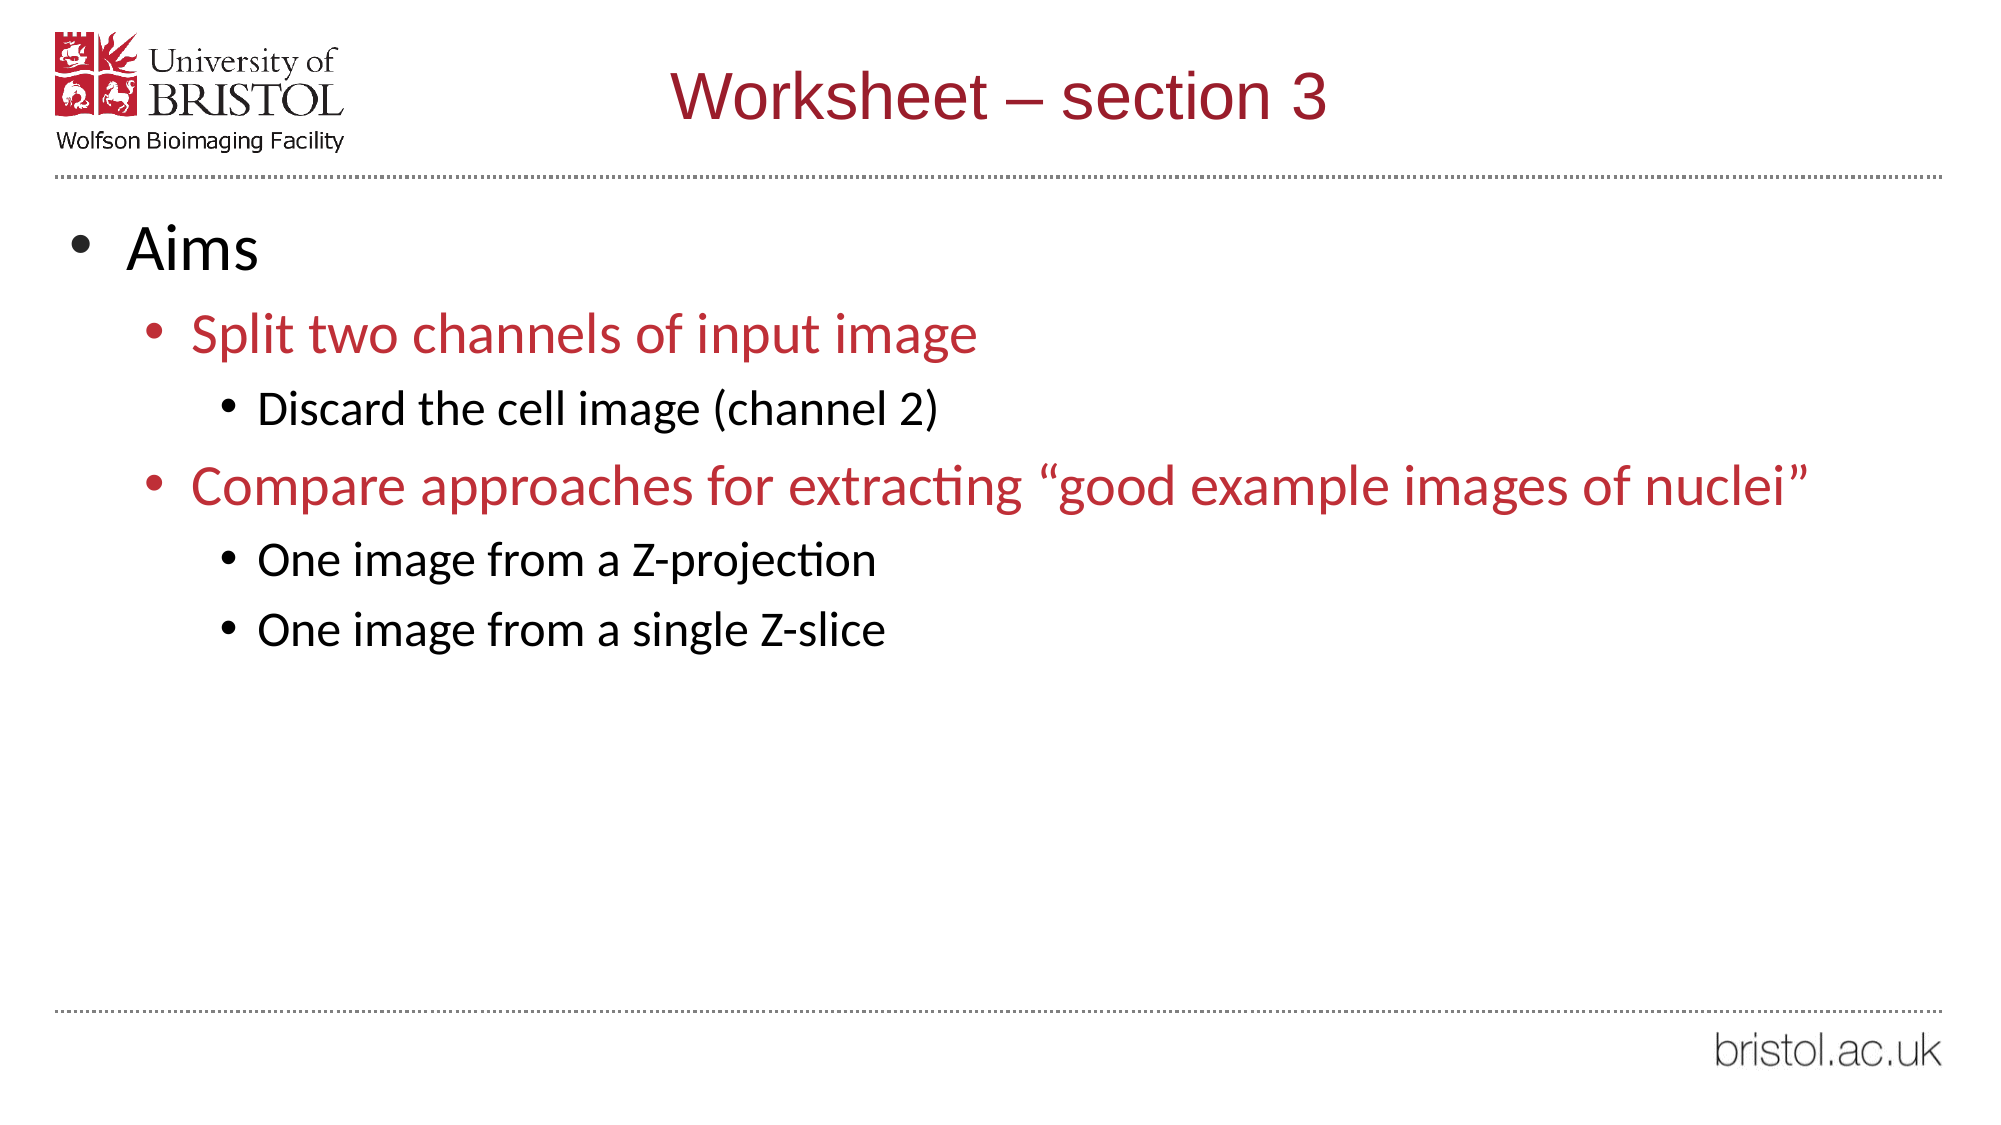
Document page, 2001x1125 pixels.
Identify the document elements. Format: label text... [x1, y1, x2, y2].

title Worksheet – section 3 [396, 41, 1604, 140]
picture [1700, 1023, 1945, 1080]
list Aims Split two channels of input image Discard the cell image (channel 2) Compare approaches for extracting “good example images of nuclei” One image from a Z-projection One image from a single Z-slice [55, 196, 1945, 1005]
picture [55, 32, 344, 153]
